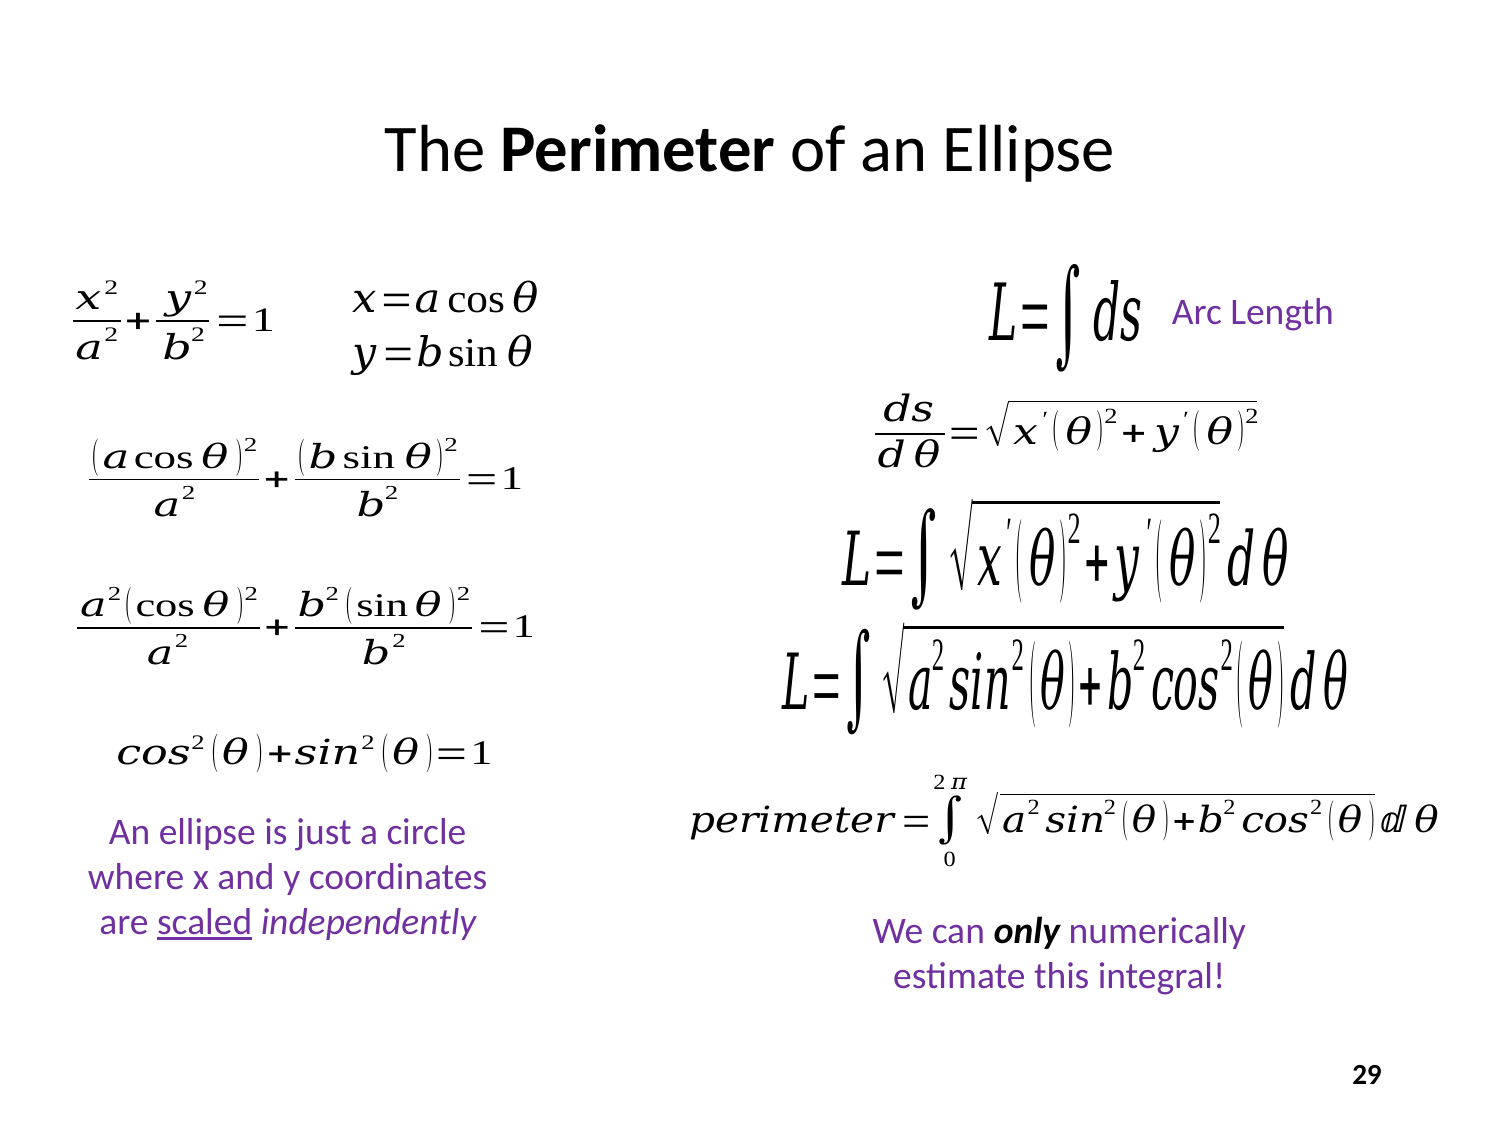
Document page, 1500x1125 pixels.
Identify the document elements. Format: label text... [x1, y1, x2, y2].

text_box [349, 276, 540, 376]
text_box Arc Length [1117, 279, 1389, 340]
text_box An ellipse is just a circle where x and y coordinates are scaled independently [57, 799, 518, 950]
text_box We can only numerically estimate this integral! [829, 898, 1290, 1003]
title The Perimeter of an Ellipse [103, 59, 1397, 241]
slide_number 29 [1059, 1042, 1397, 1103]
